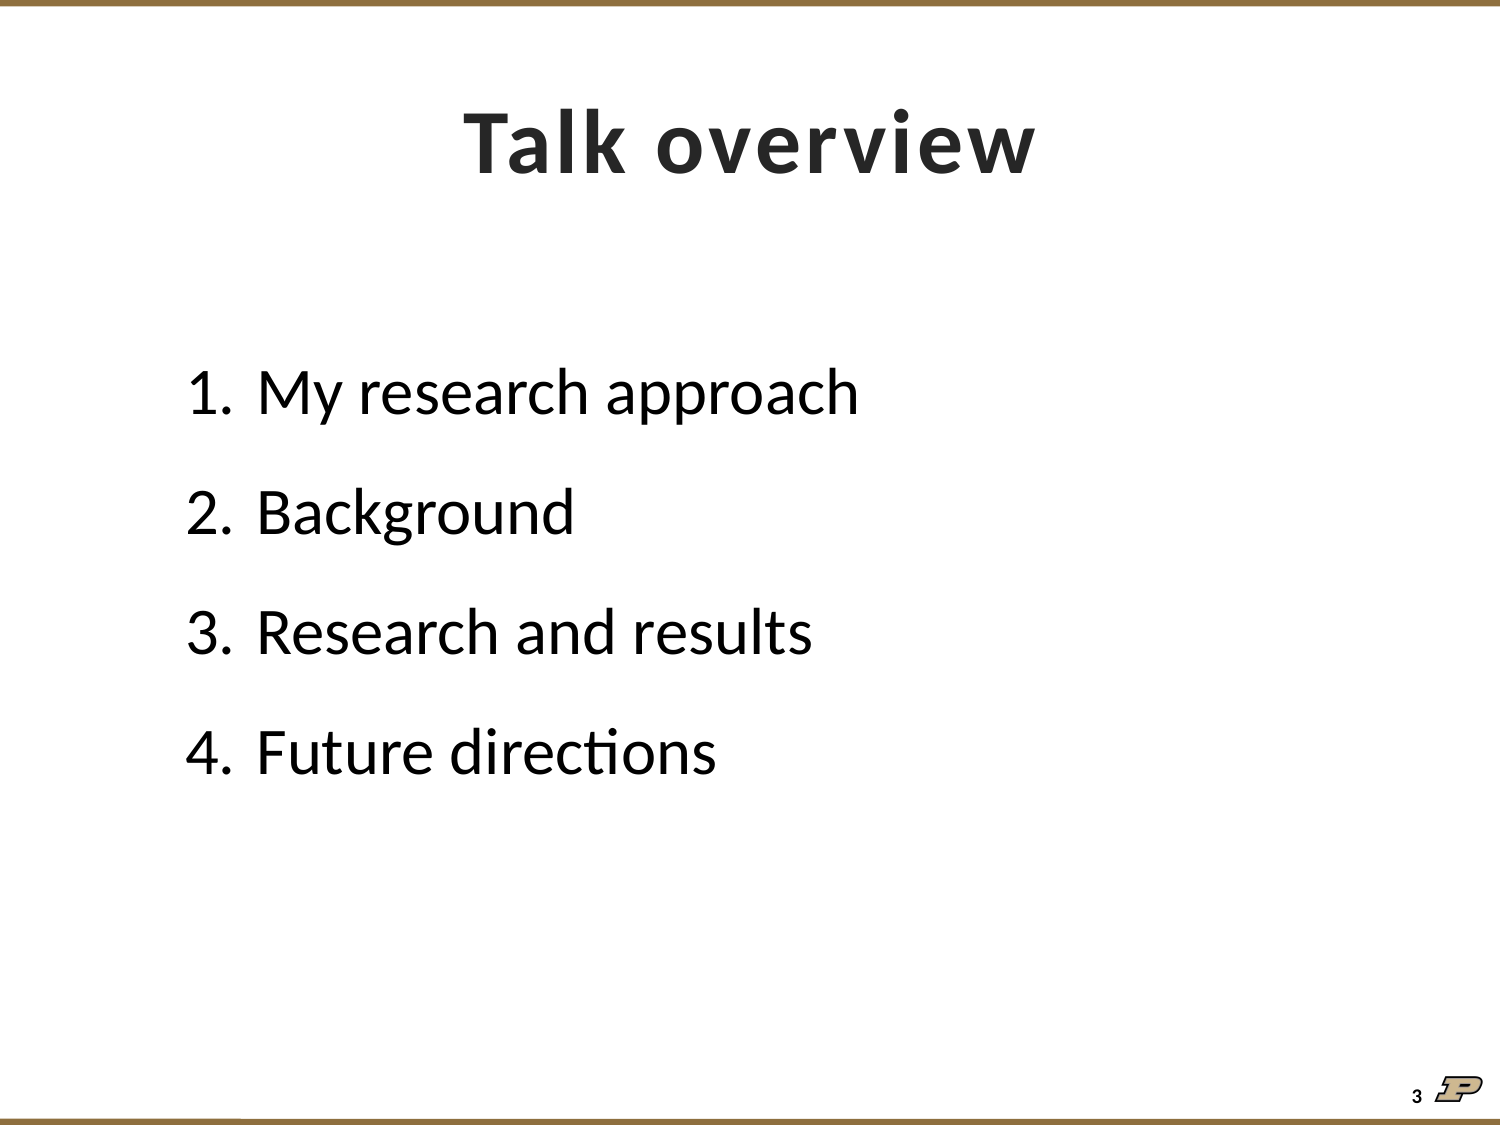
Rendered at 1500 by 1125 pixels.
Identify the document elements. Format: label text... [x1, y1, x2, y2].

slide_number 3 [1386, 1065, 1448, 1125]
picture [1442, 1076, 1483, 1102]
title Talk overview [332, 62, 1168, 216]
text_box My research approach Background Research and results Future directions [95, 300, 876, 916]
